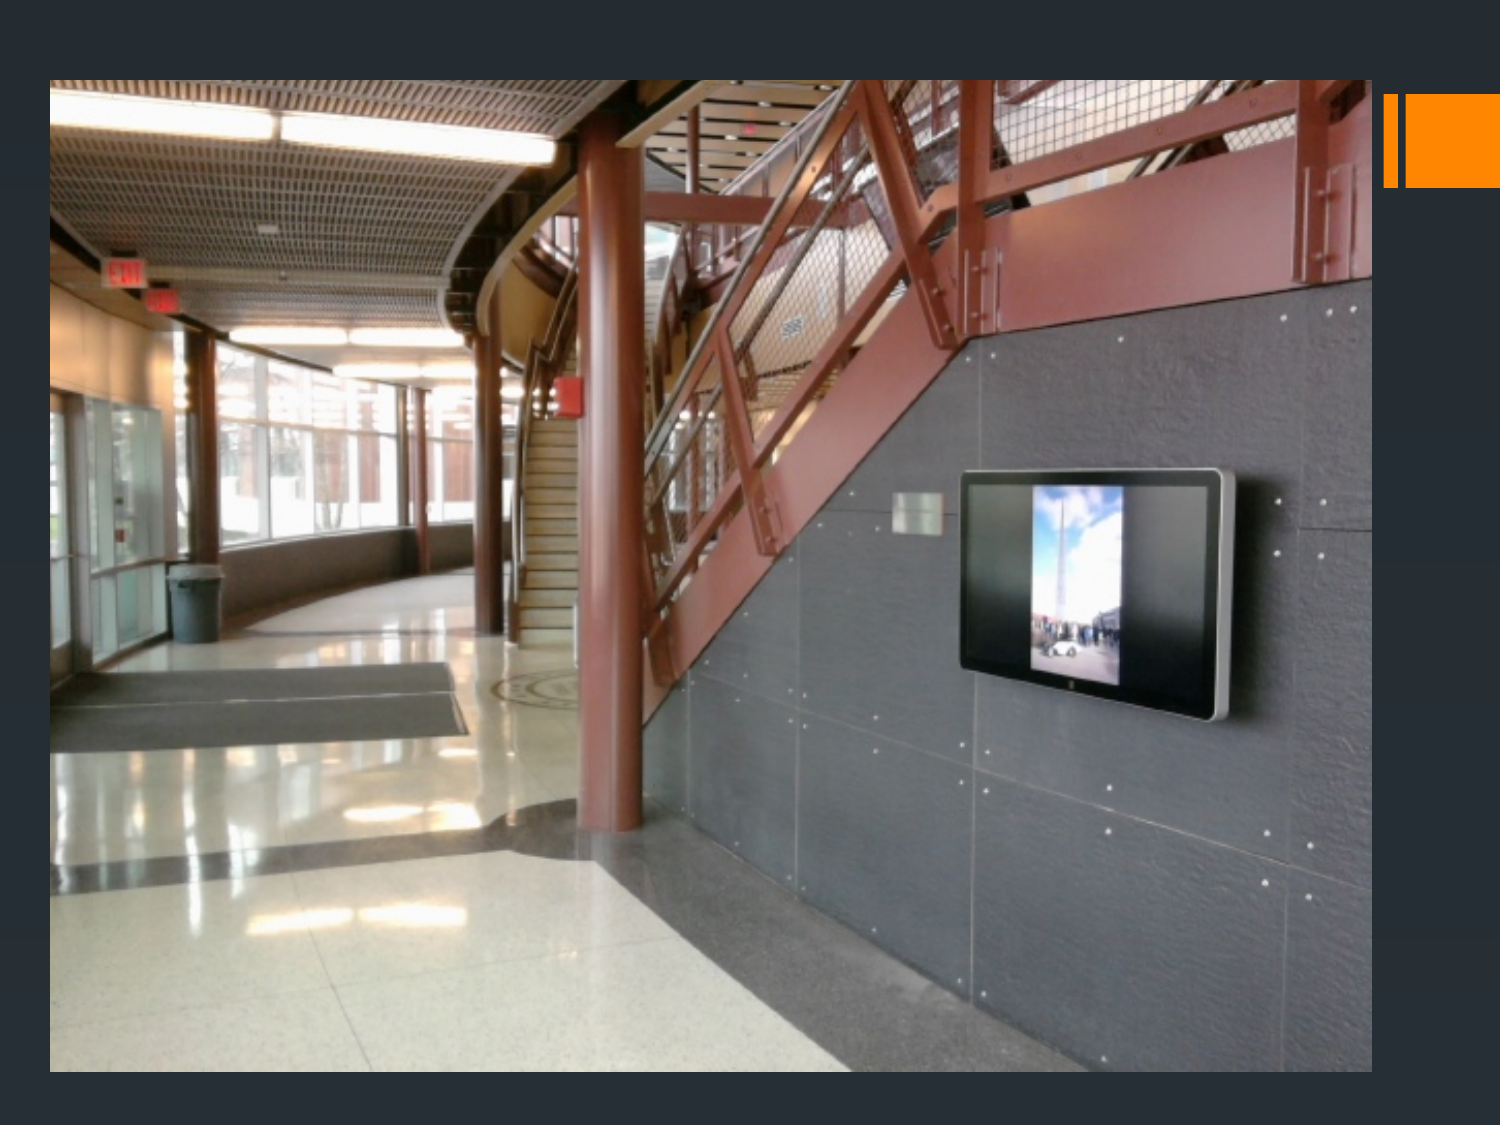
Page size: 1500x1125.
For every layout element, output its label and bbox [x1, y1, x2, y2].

picture [49, 79, 1373, 1073]
